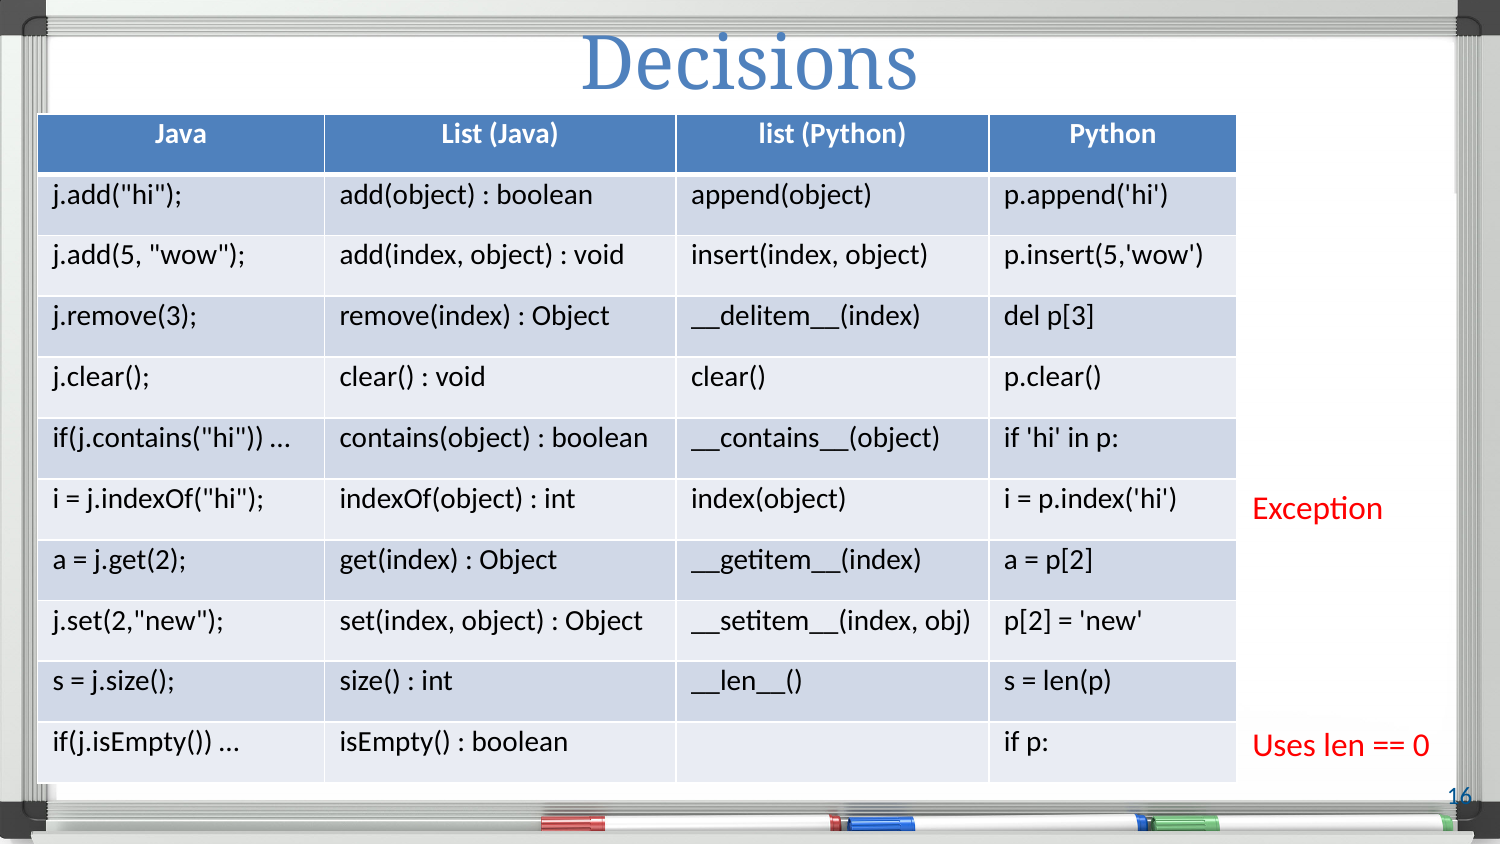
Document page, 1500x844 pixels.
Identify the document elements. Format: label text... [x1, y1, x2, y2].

table_cell s = j.size(); [38, 662, 324, 721]
table_cell get(index) : Object [325, 541, 675, 600]
table_cell add(object) : boolean [325, 177, 675, 235]
table_header Java [38, 115, 324, 172]
table_cell index(object) [677, 480, 988, 539]
table_cell p.insert(5,'wow') [990, 236, 1236, 295]
table_cell i = p.index('hi') [990, 480, 1236, 539]
table_cell j.set(2,"new"); [38, 601, 324, 660]
table_cell j.remove(3); [38, 297, 324, 356]
table_cell __delitem__(index) [677, 297, 988, 356]
table_header Python [990, 115, 1236, 172]
table_cell p.append('hi') [990, 177, 1236, 235]
table_cell set(index, object) : Object [325, 601, 675, 660]
text_box Exception [1237, 478, 1454, 534]
table_cell remove(index) : Object [325, 297, 675, 356]
table_cell i = j.indexOf("hi"); [38, 480, 324, 539]
table_cell insert(index, object) [677, 236, 988, 295]
table_cell j.add("hi"); [38, 177, 324, 235]
table_header list (Python) [677, 115, 988, 172]
table_cell __setitem__(index, obj) [677, 601, 988, 660]
table_cell s = len(p) [990, 662, 1236, 721]
table_cell if 'hi' in p: [990, 419, 1236, 478]
table_cell p.clear() [990, 358, 1236, 417]
table_cell if(j.isEmpty()) … [38, 723, 324, 782]
table_cell j.clear(); [38, 358, 324, 417]
table_header List (Java) [325, 115, 675, 172]
table_cell [677, 723, 988, 782]
table_cell if(j.contains("hi")) … [38, 419, 324, 478]
slide_number 16 [1387, 771, 1488, 817]
table_cell clear() [677, 358, 988, 417]
table_cell j.add(5, "wow"); [38, 236, 324, 295]
table_cell __len__() [677, 662, 988, 721]
table_cell a = p[2] [990, 541, 1236, 600]
table_cell p[2] = 'new' [990, 601, 1236, 660]
table_cell clear() : void [325, 358, 675, 417]
table_cell del p[3] [990, 297, 1236, 356]
table_cell a = j.get(2); [38, 541, 324, 600]
table_cell __getitem__(index) [677, 541, 988, 600]
table_cell indexOf(object) : int [325, 480, 675, 539]
picture [0, 0, 1500, 844]
table_cell append(object) [677, 177, 988, 235]
table_cell isEmpty() : boolean [325, 723, 675, 782]
table_cell contains(object) : boolean [325, 419, 675, 478]
table_cell add(index, object) : void [325, 236, 675, 295]
table_cell size() : int [325, 662, 675, 721]
table_cell __contains__(object) [677, 419, 988, 478]
text_box Uses len == 0 [1237, 716, 1454, 771]
table_cell if p: [990, 723, 1236, 782]
title Decisions [12, 9, 1488, 110]
